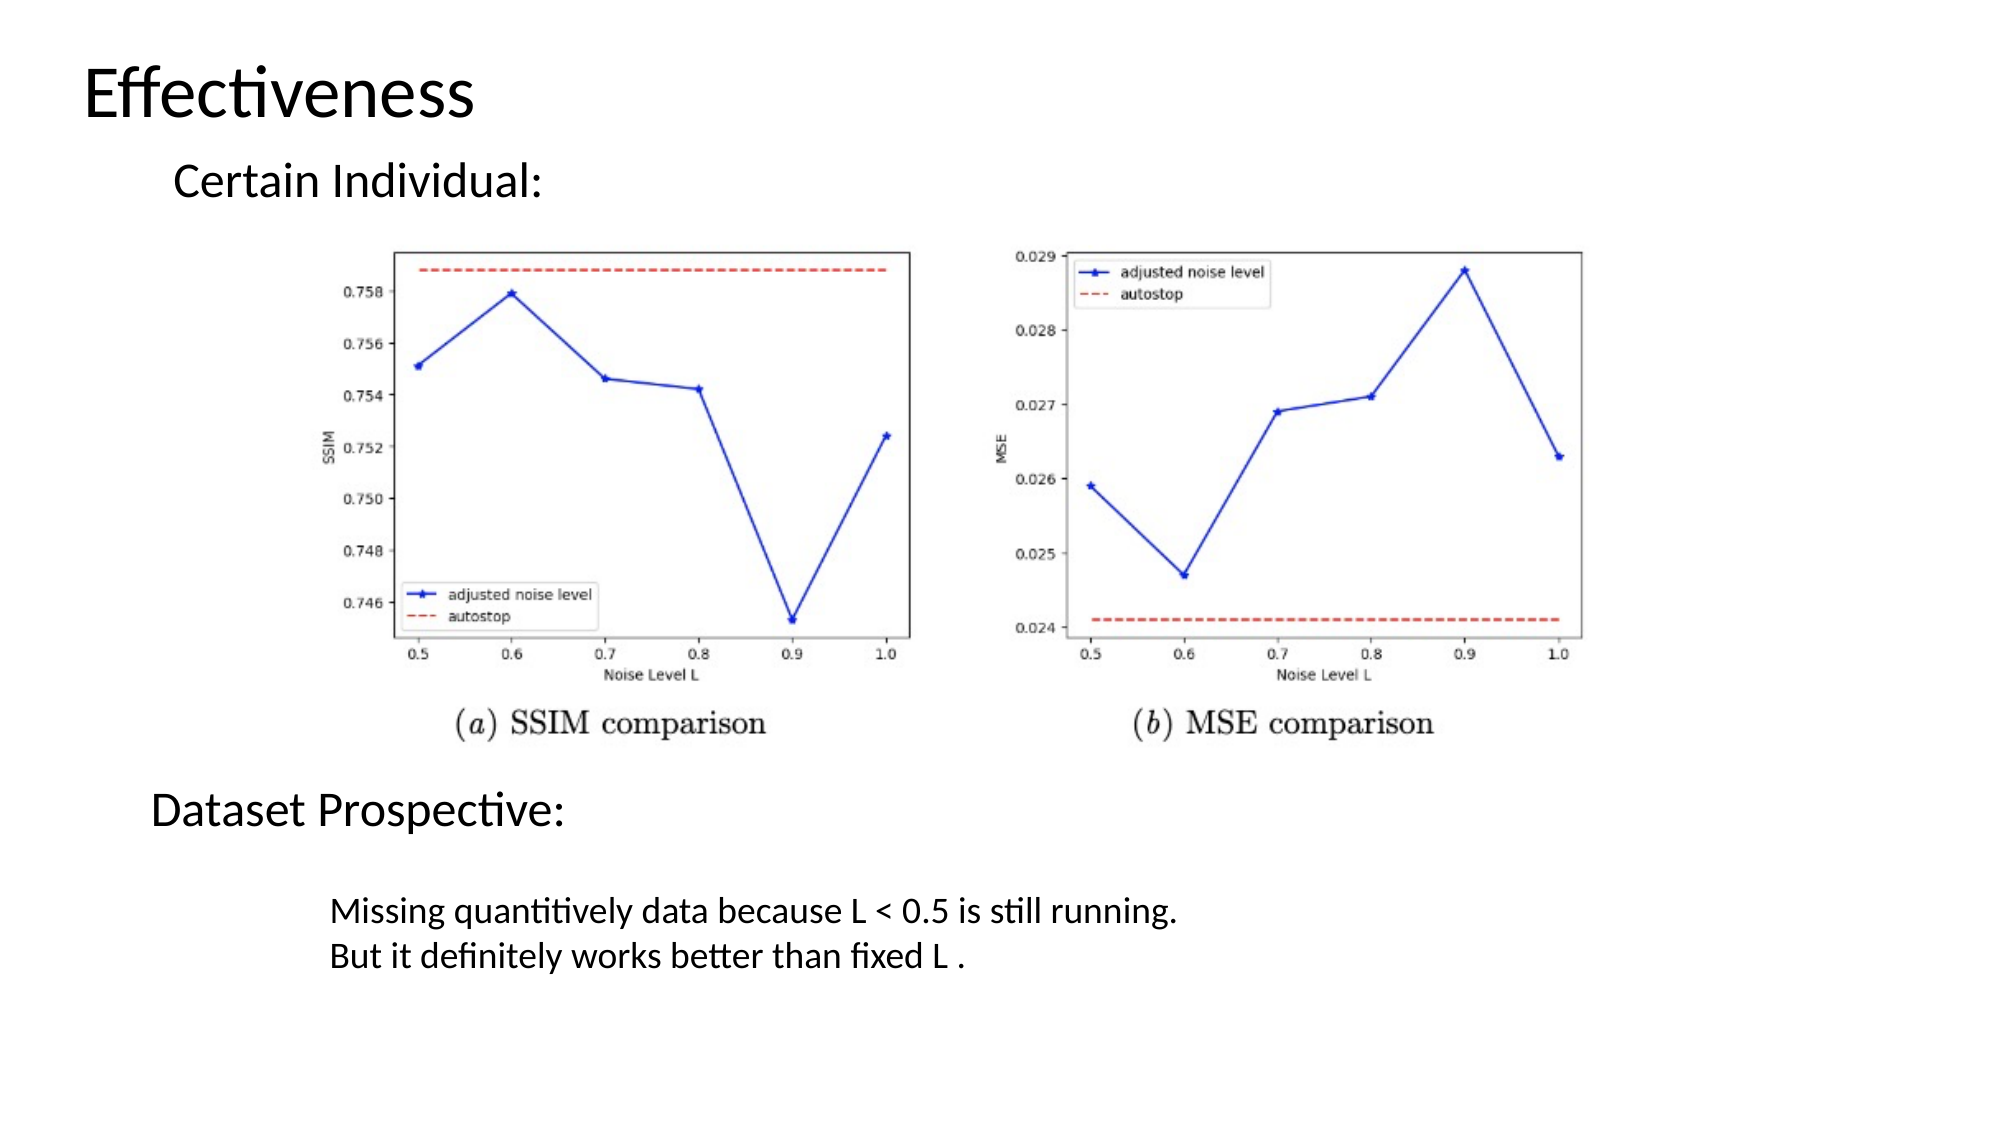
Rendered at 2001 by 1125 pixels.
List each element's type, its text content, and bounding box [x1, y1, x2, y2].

text_box Effectiveness [67, 34, 491, 140]
text_box Certain Individual: [158, 140, 272, 216]
text_box Dataset Prospective: [136, 769, 582, 845]
picture [272, 140, 1675, 813]
text_box Missing quantitively data because L < 0.5 is still running. But it definitely works better than fixed L . [314, 878, 1195, 983]
